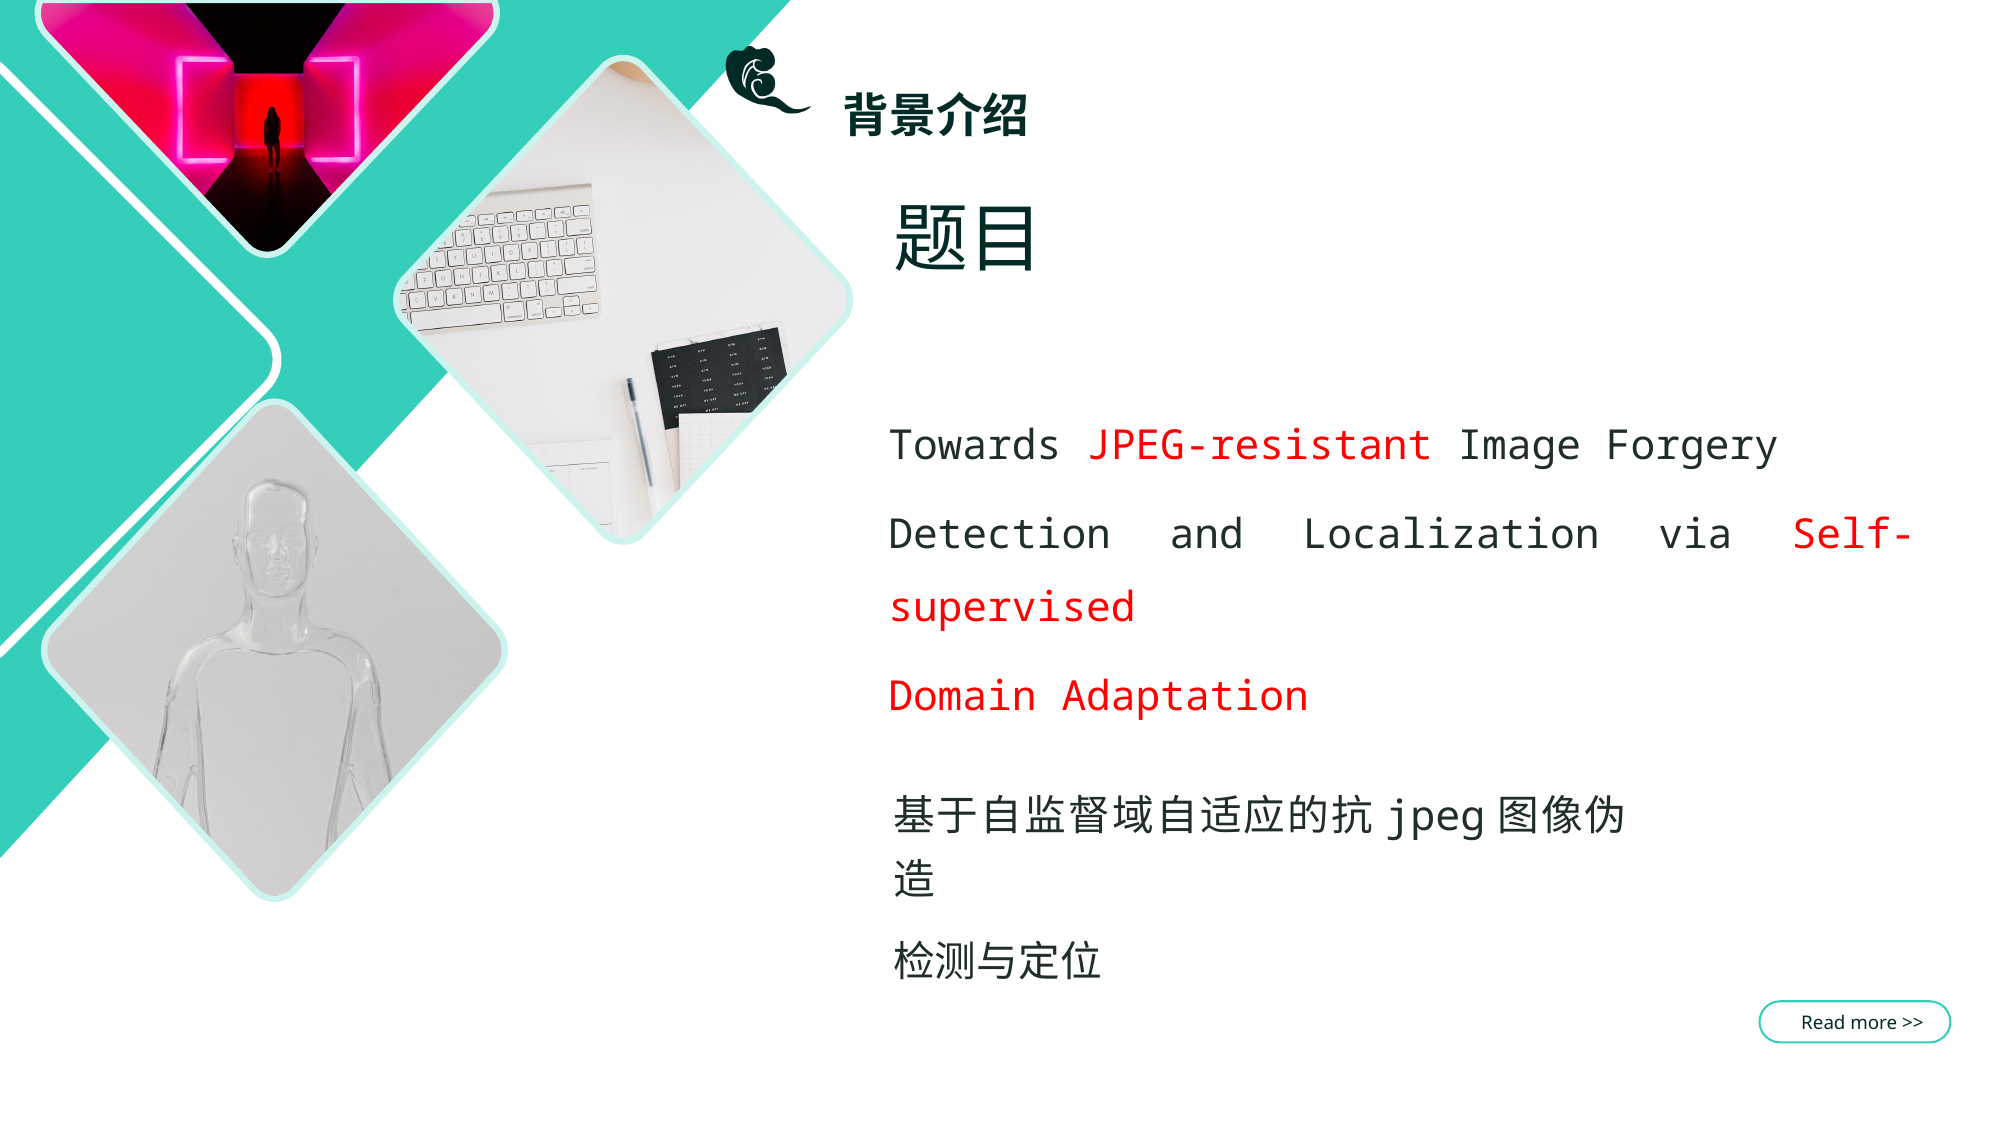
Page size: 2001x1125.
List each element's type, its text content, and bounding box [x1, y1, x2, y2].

text_box [394, 56, 852, 544]
text_box 题目 [879, 183, 1059, 288]
picture [720, 30, 818, 128]
text_box [36, 0, 499, 257]
text_box Towards JPEG-resistant Image Forgery Detection and Localization via Self-supervised Domain Adaptation [878, 393, 1926, 732]
text_box Read more >> [1759, 1001, 1951, 1043]
text_box [42, 400, 507, 901]
text_box 基于自监督域自适应的抗jpeg图像伪造 检测与定位 [878, 765, 1642, 993]
text_box [0, 65, 279, 655]
text_box [0, 0, 793, 861]
text_box 背景介绍 [828, 56, 1737, 153]
